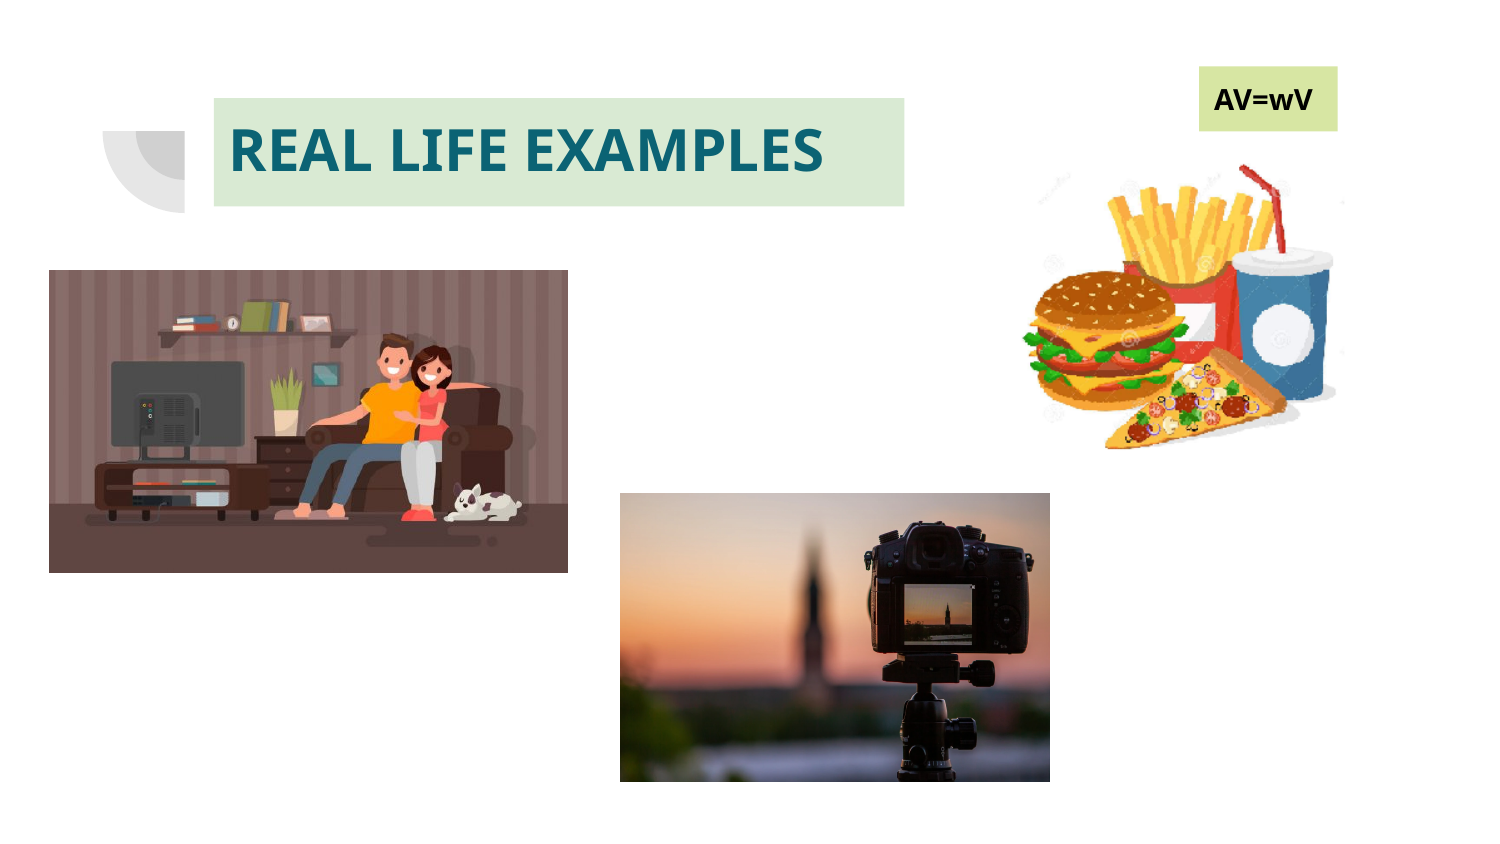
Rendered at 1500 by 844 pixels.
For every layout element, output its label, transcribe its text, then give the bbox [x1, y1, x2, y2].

picture [620, 493, 1050, 782]
picture [1004, 147, 1378, 468]
picture [48, 270, 568, 574]
text_box AV=wV [1199, 66, 1338, 132]
title REAL LIFE EXAMPLES [213, 98, 905, 207]
